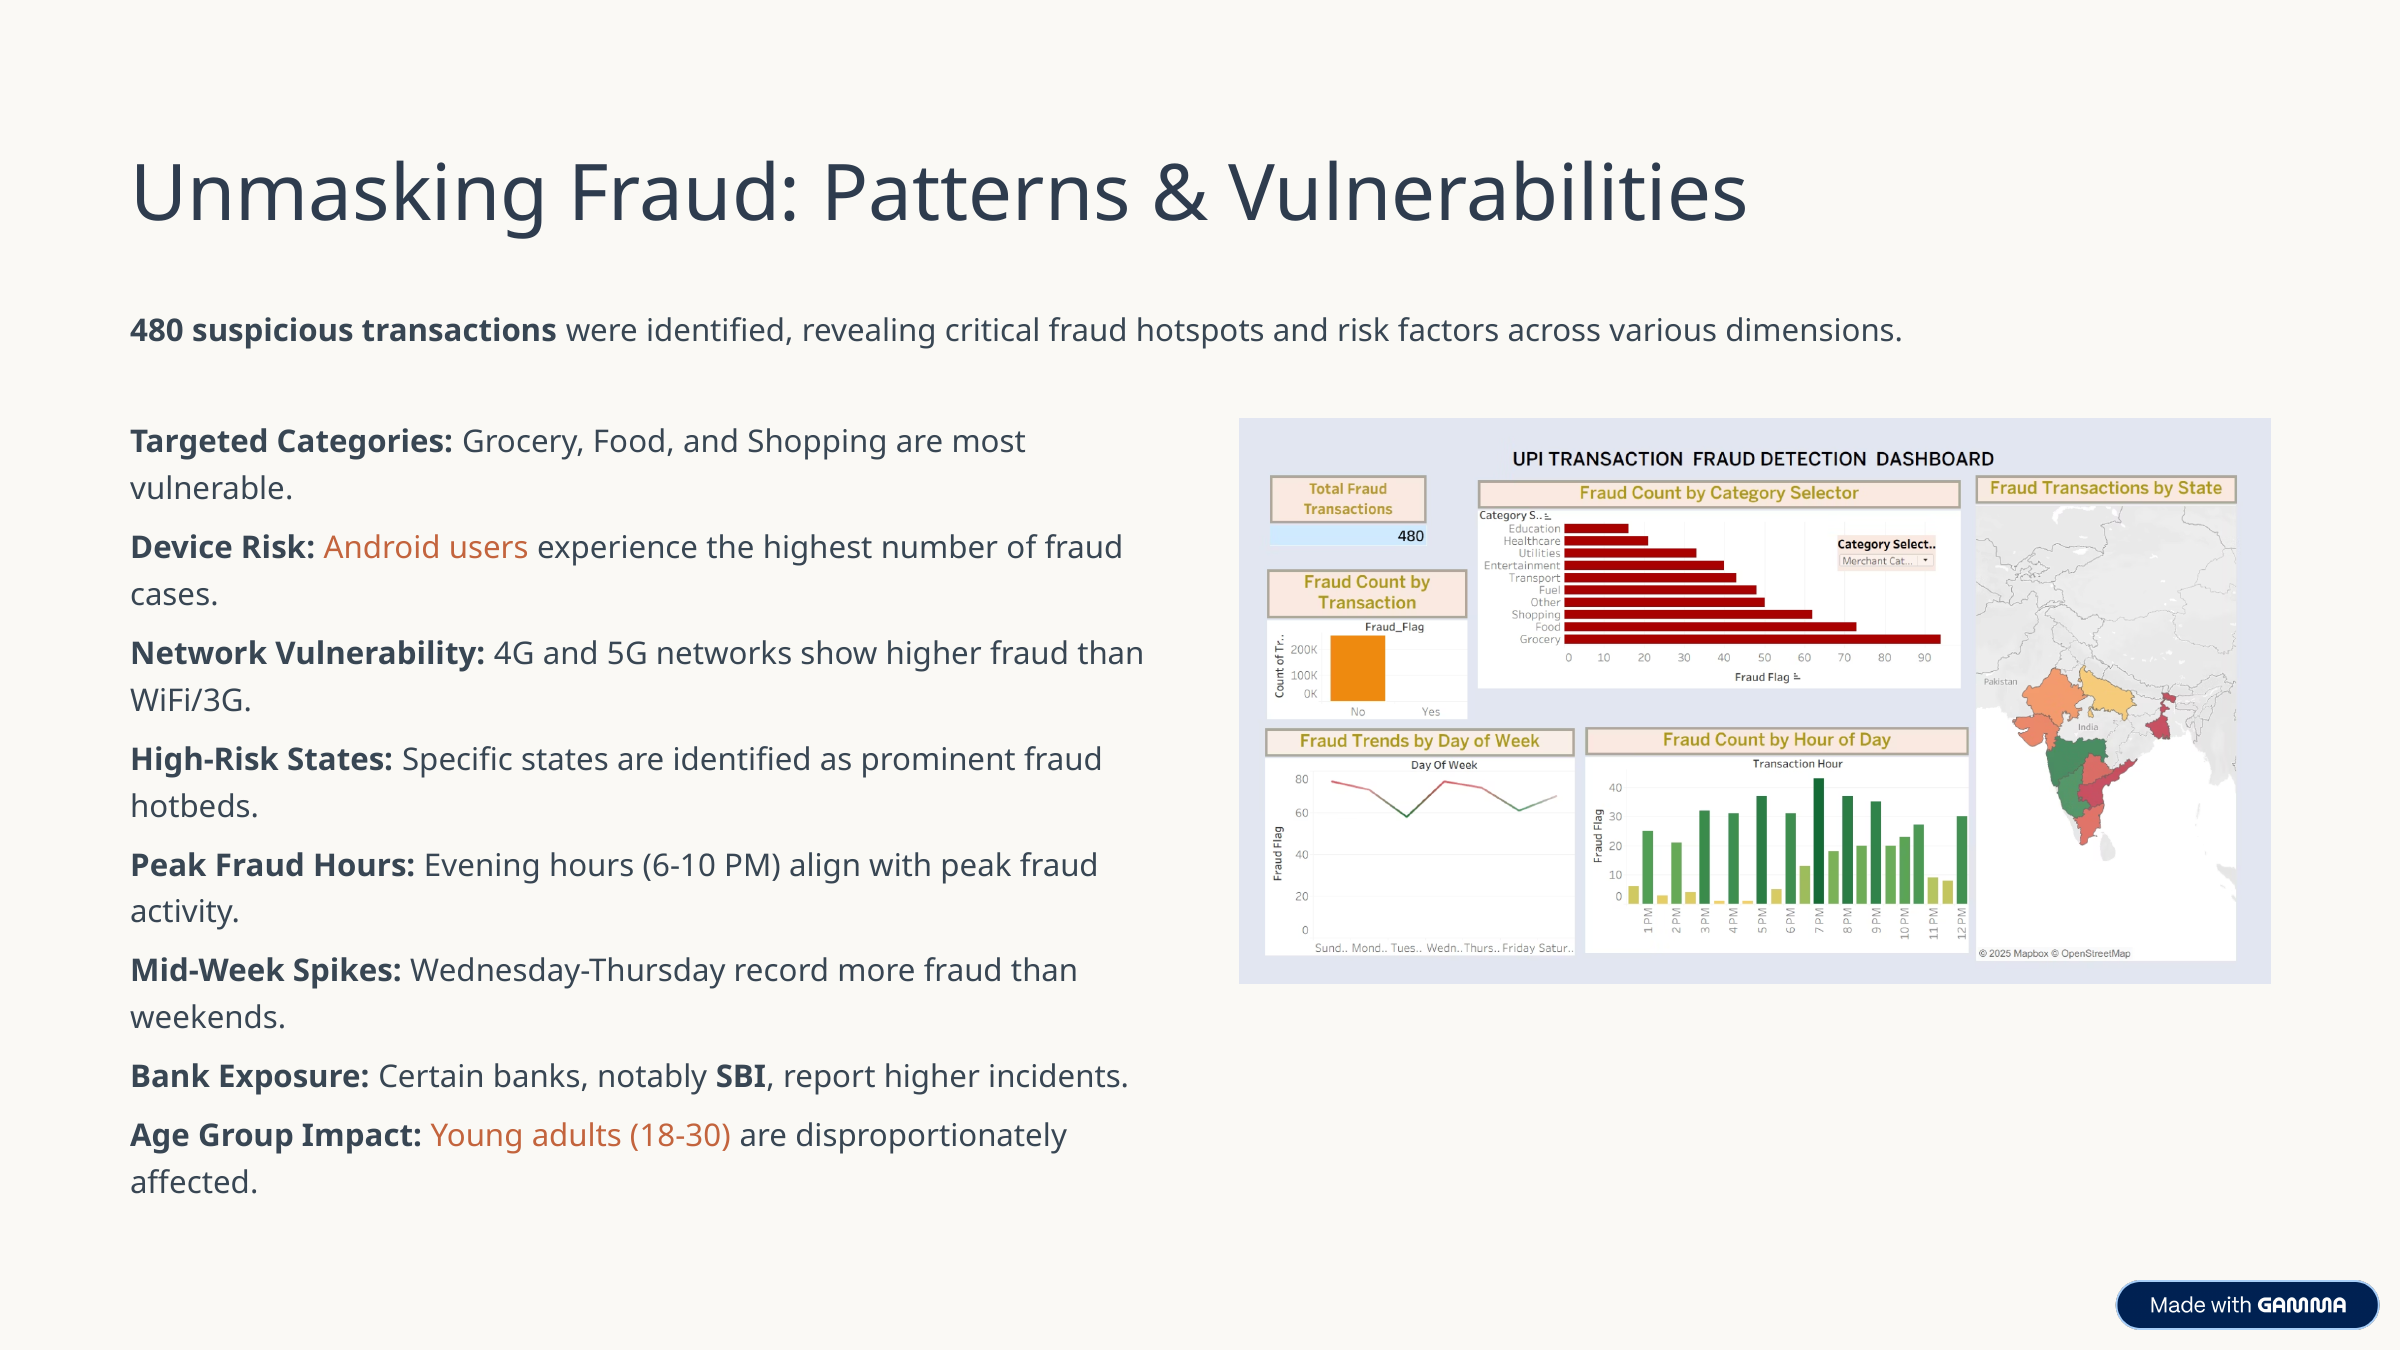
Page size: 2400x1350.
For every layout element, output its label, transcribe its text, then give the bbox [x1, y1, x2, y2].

text_box Age Group Impact: Young adults (18-30) are disproportionately affected. [130, 1105, 1162, 1201]
text_box High-Risk States: Specific states are identified as prominent fraud hotbeds. [130, 729, 1162, 825]
text_box Targeted Categories: Grocery, Food, and Shopping are most vulnerable. [130, 411, 1162, 507]
text_box 480 suspicious transactions were identified, revealing critical fraud hotspots and risk factors across various dimensions. [130, 300, 2270, 348]
text_box Peak Fraud Hours: Evening hours (6-10 PM) align with peak fraud activity. [130, 835, 1162, 931]
text_box Unmasking Fraud: Patterns & Vulnerabilities [130, 138, 1699, 238]
picture [1239, 418, 2271, 984]
text_box Mid-Week Spikes: Wednesday-Thursday record more fraud than weekends. [130, 941, 1162, 1037]
text_box Bank Exposure: Certain banks, notably SBI, report higher incidents. [130, 1047, 1162, 1095]
picture [2106, 1271, 2389, 1339]
text_box Network Vulnerability: 4G and 5G networks show higher fraud than WiFi/3G. [130, 623, 1162, 719]
text_box Device Risk: Android users experience the highest number of fraud cases. [130, 517, 1162, 613]
